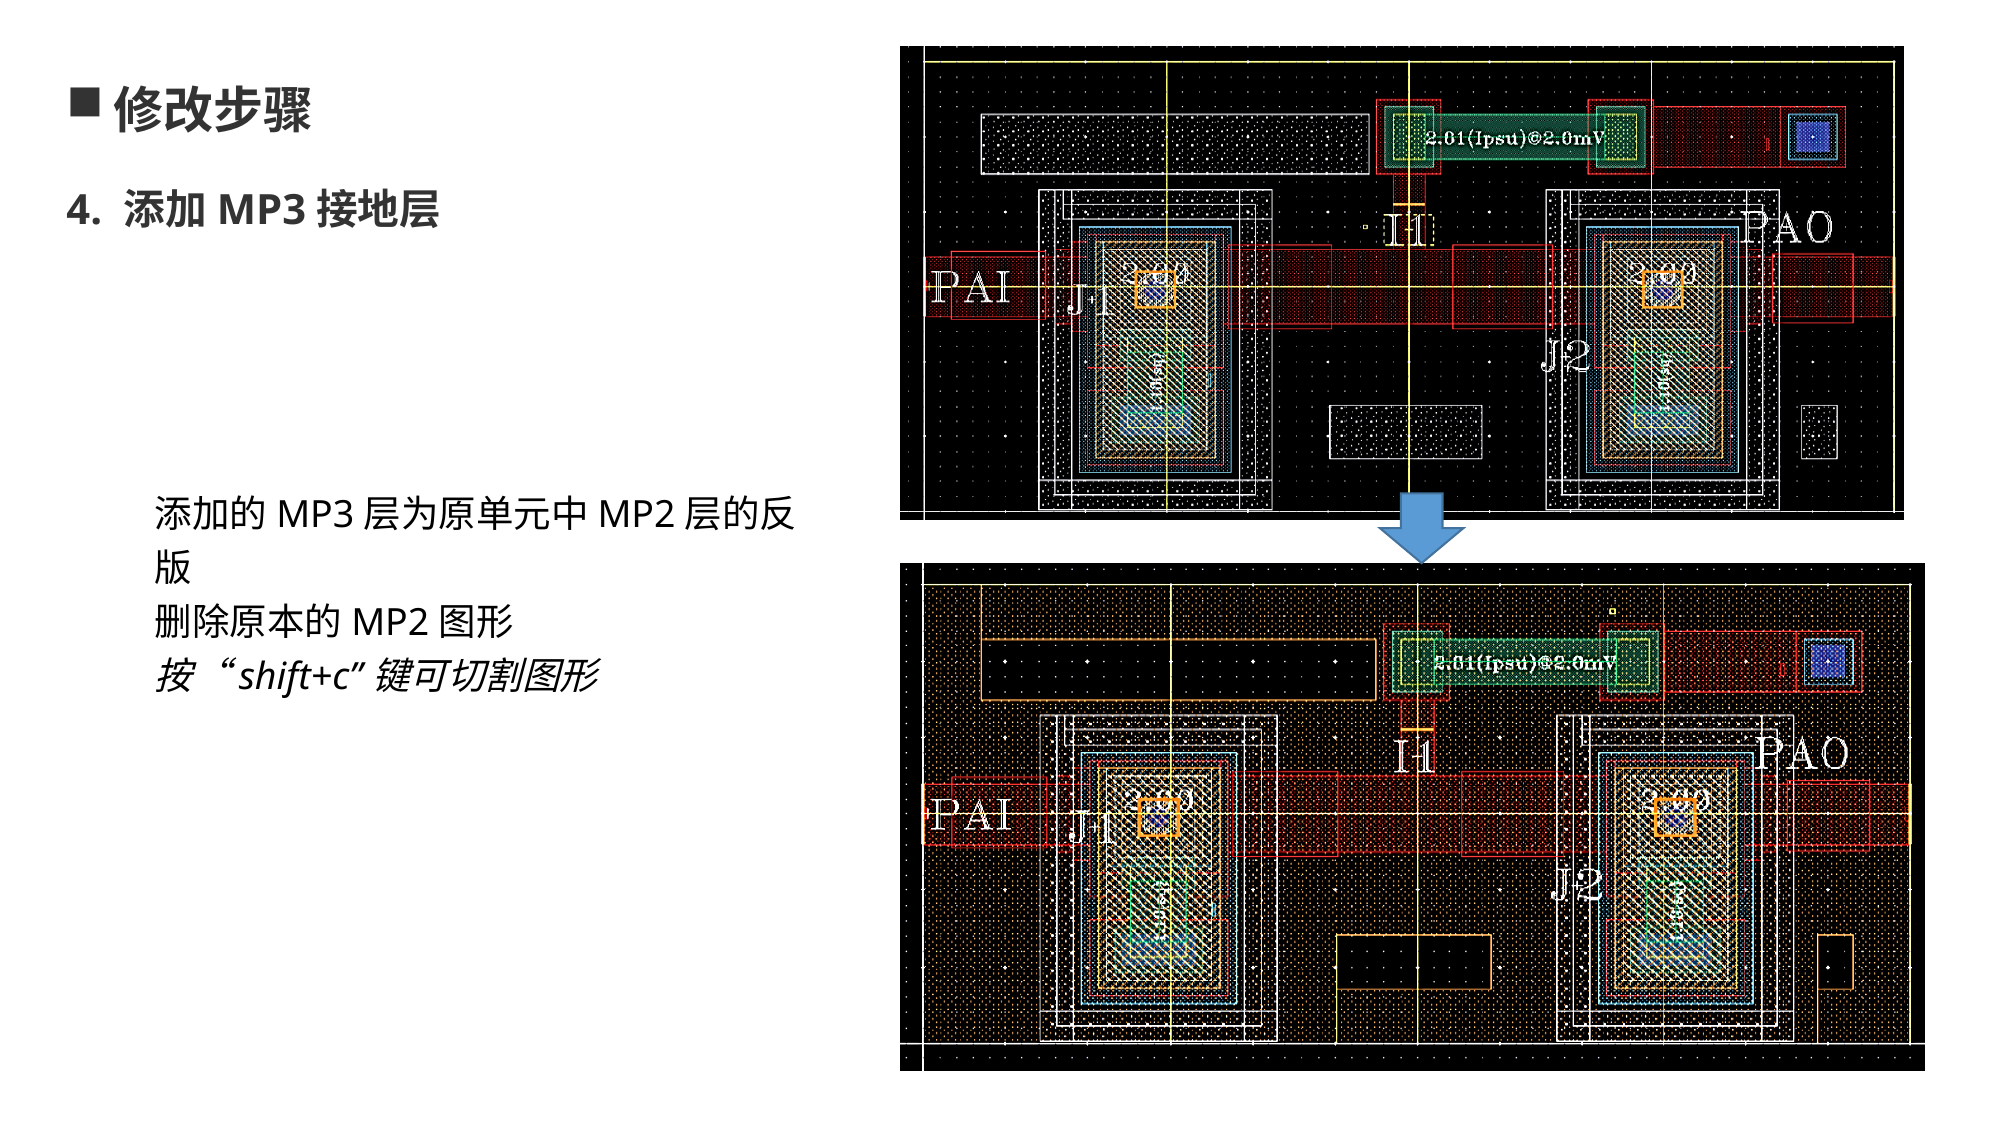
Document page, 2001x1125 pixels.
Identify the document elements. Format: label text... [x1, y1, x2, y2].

text_box [1377, 520, 1467, 563]
text_box 修改步骤 [51, 71, 640, 146]
picture [900, 563, 1925, 1071]
picture [900, 46, 1904, 520]
text_box 4. 添加MP3接地层 [51, 175, 640, 241]
text_box 添加的MP3层为原单元中MP2层的反版 删除原本的MP2图形 按“shift+c”键可切割图形 [140, 473, 847, 705]
